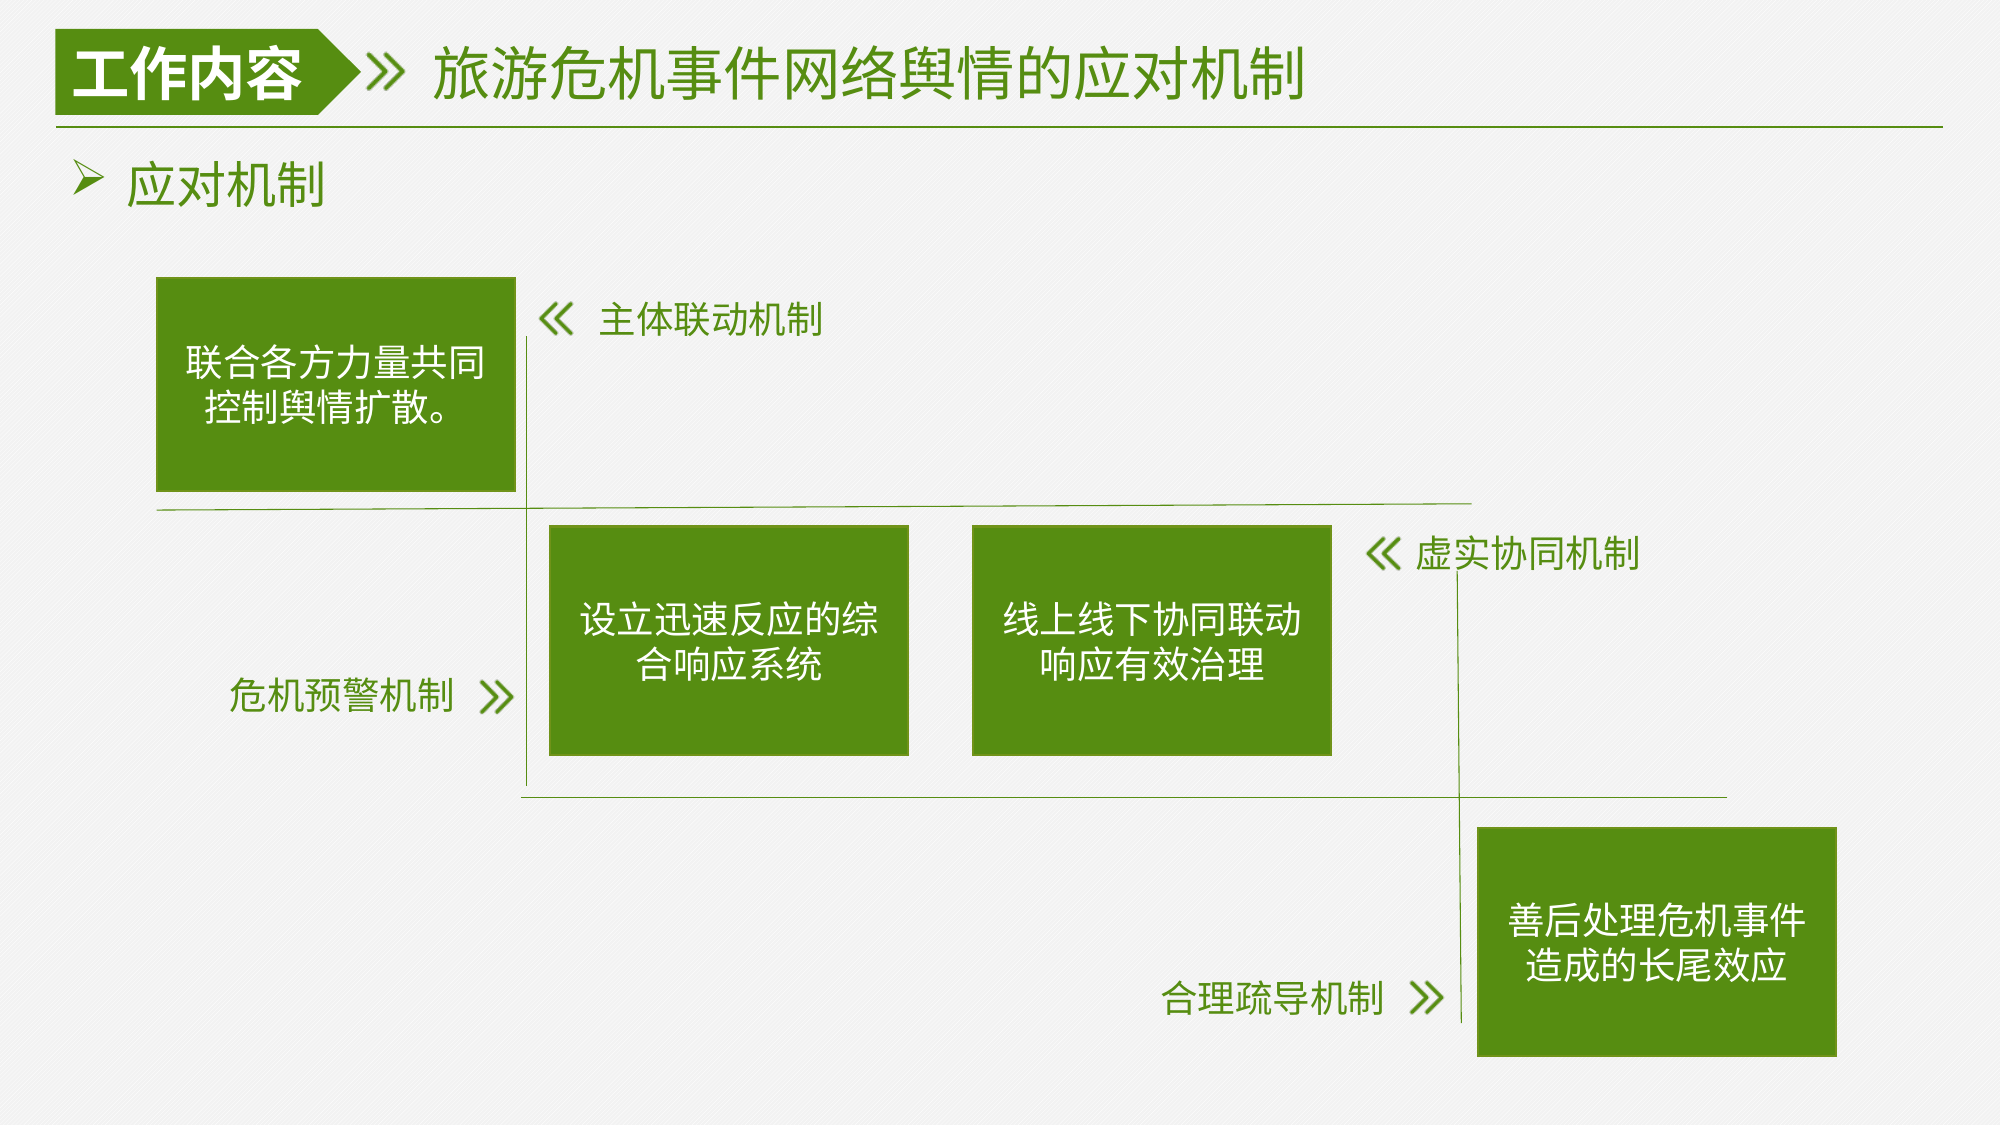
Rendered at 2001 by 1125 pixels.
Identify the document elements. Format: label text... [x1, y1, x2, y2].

text_box 主体联动机制 [583, 289, 840, 349]
text_box 设立迅速反应的综合响应系统 [549, 525, 909, 756]
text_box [1457, 570, 1462, 1024]
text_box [528, 503, 1472, 511]
text_box 善后处理危机事件造成的长尾效应 [1477, 827, 1837, 1057]
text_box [156, 503, 526, 511]
text_box 危机预警机制 [200, 664, 470, 725]
text_box 联合各方力量共同控制舆情扩散。 [156, 277, 516, 492]
text_box 合理疏导机制 [1113, 967, 1400, 1028]
text_box 虚实协同机制 [1400, 522, 1887, 627]
picture [1399, 970, 1455, 1026]
picture [469, 669, 525, 726]
text_box 线上线下协同联动响应有效治理 [972, 525, 1332, 756]
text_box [55, 28, 1944, 127]
text_box 应对机制 [55, 145, 1944, 221]
picture [1355, 526, 1411, 582]
picture [528, 291, 584, 347]
